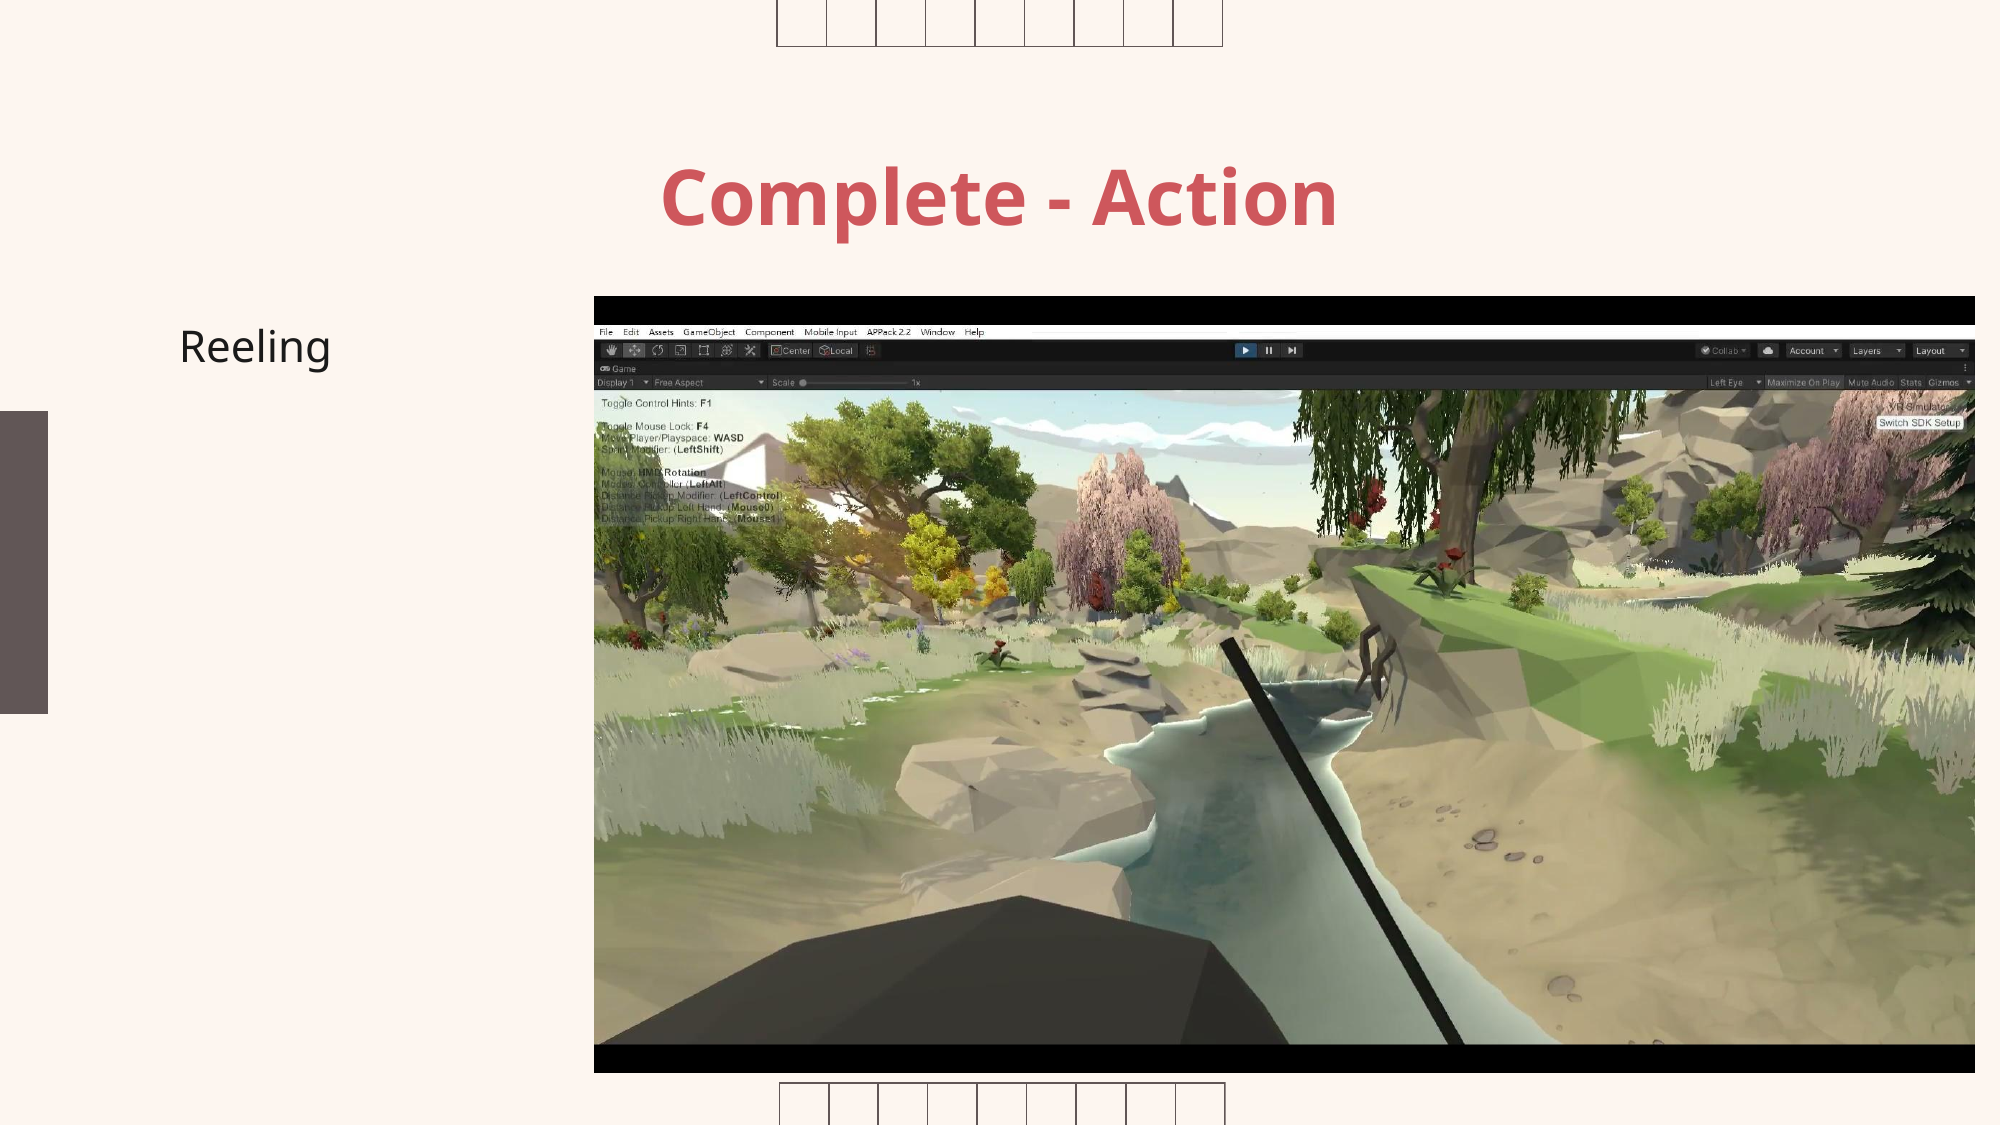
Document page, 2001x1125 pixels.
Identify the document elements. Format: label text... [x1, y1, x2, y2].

subtitle Reeling [158, 85, 1000, 605]
picture [593, 296, 1976, 1074]
title Complete - Action [1000, 118, 1844, 272]
